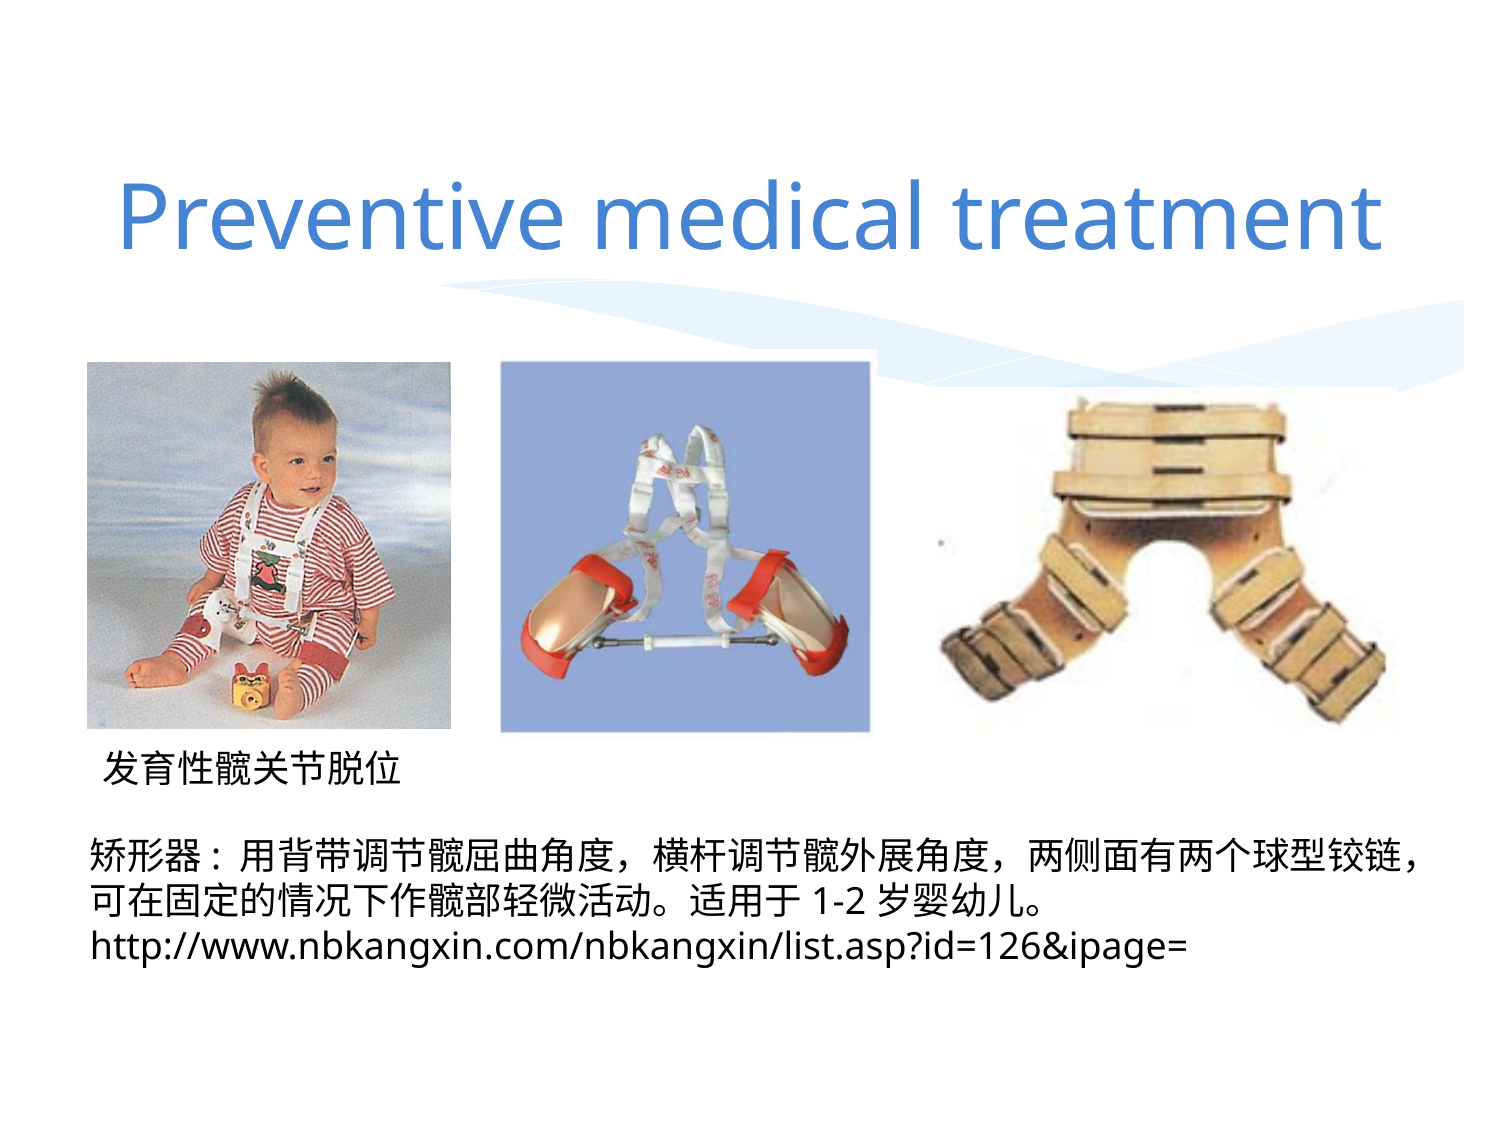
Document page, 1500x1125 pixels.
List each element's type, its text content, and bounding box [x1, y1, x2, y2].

title Preventive medical treatment [75, 118, 1425, 307]
text_box 发育性髋关节脱位 [87, 739, 450, 798]
picture [499, 349, 877, 738]
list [87, 362, 451, 730]
text_box 矫形器: 用背带调节髋屈曲角度，横杆调节髋外展角度，两侧面有两个球型铰链，可在固定的情况下作髋部轻微活动。适用于1-2岁婴幼儿。 http://www.nbkangxin.com/nbkangxin/list.asp?id=126&ipage= [74, 824, 1425, 1020]
picture [937, 387, 1397, 738]
